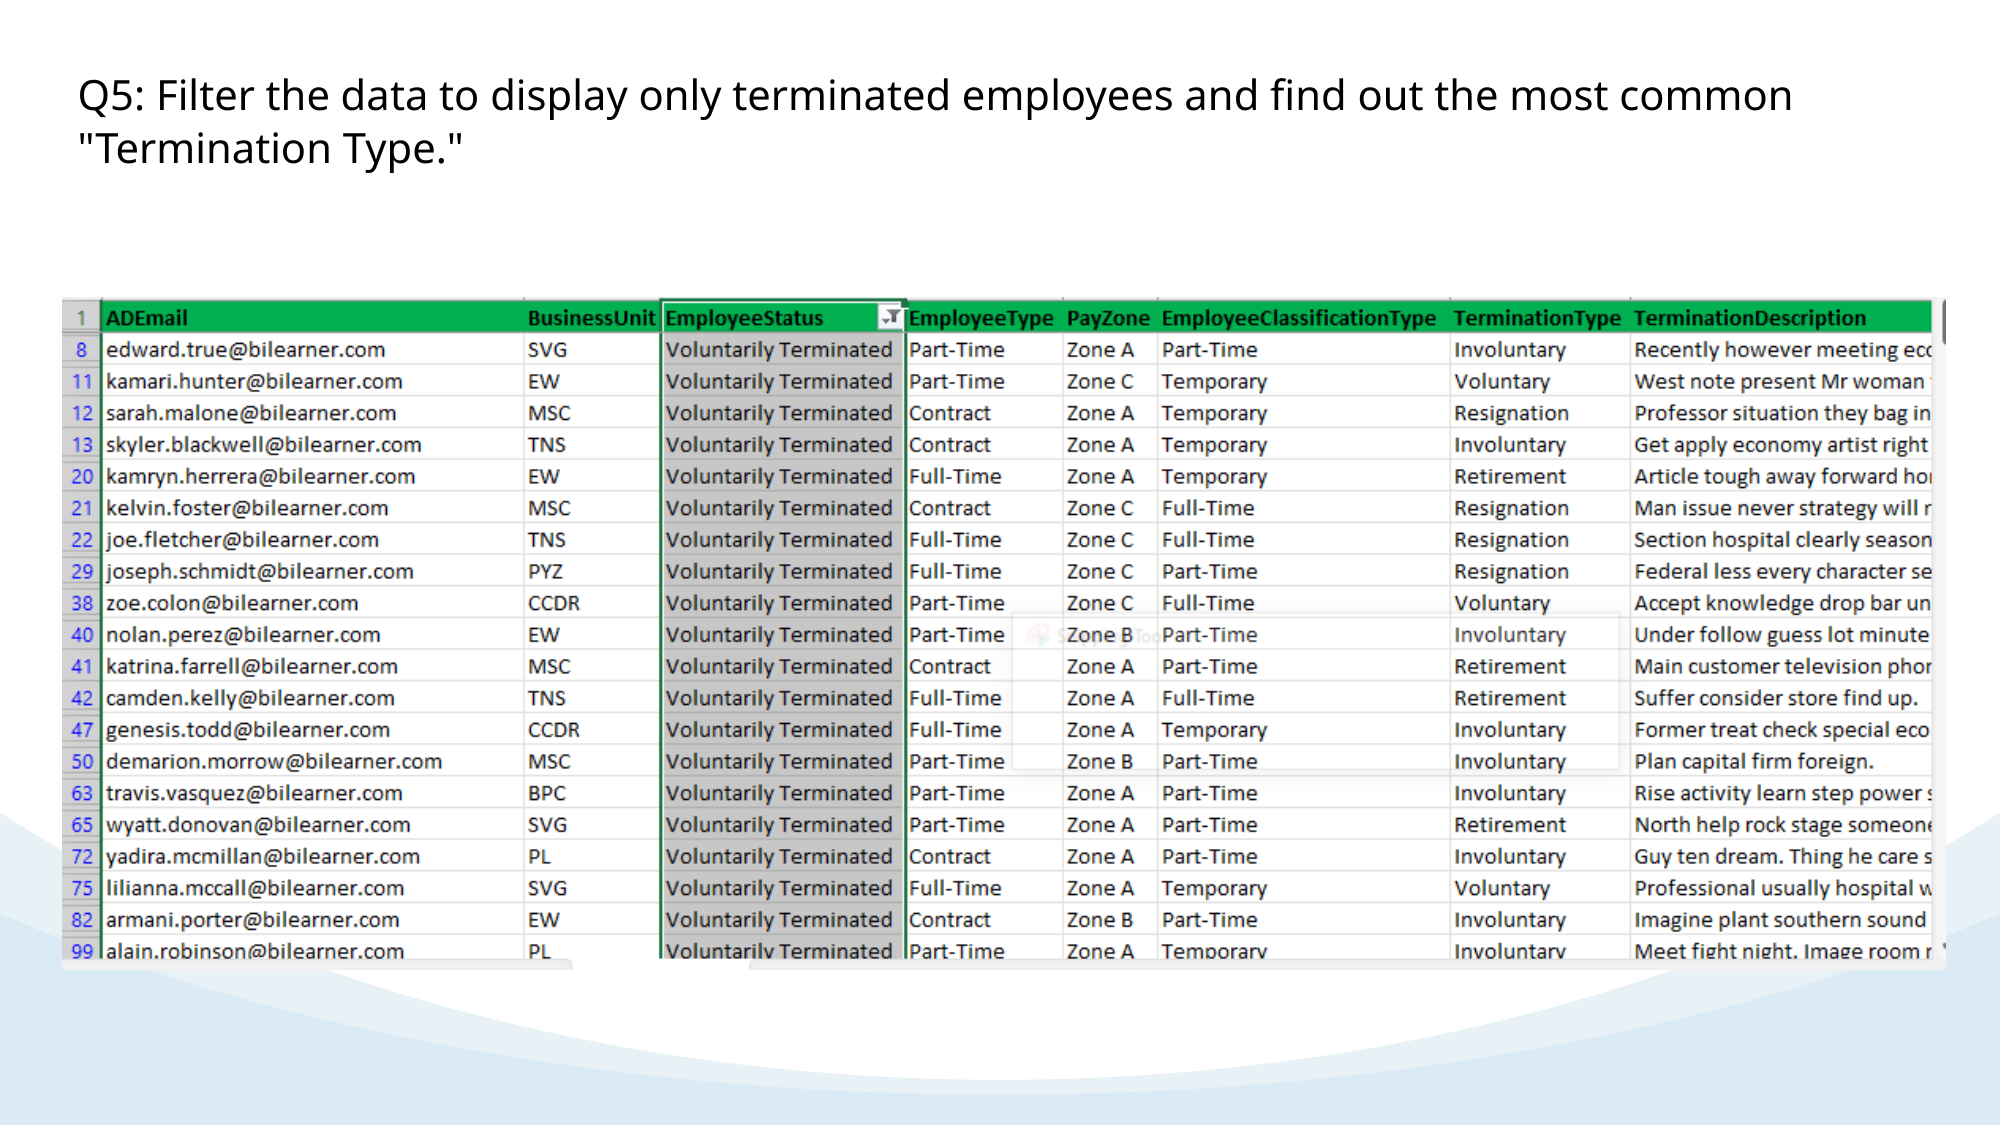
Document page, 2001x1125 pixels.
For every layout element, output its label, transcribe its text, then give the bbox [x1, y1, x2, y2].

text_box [0, 812, 2000, 1125]
picture [62, 297, 1946, 970]
text_box Q5: Filter the data to display only terminated employees and find out the most common "Termination Type." [62, 57, 1941, 180]
